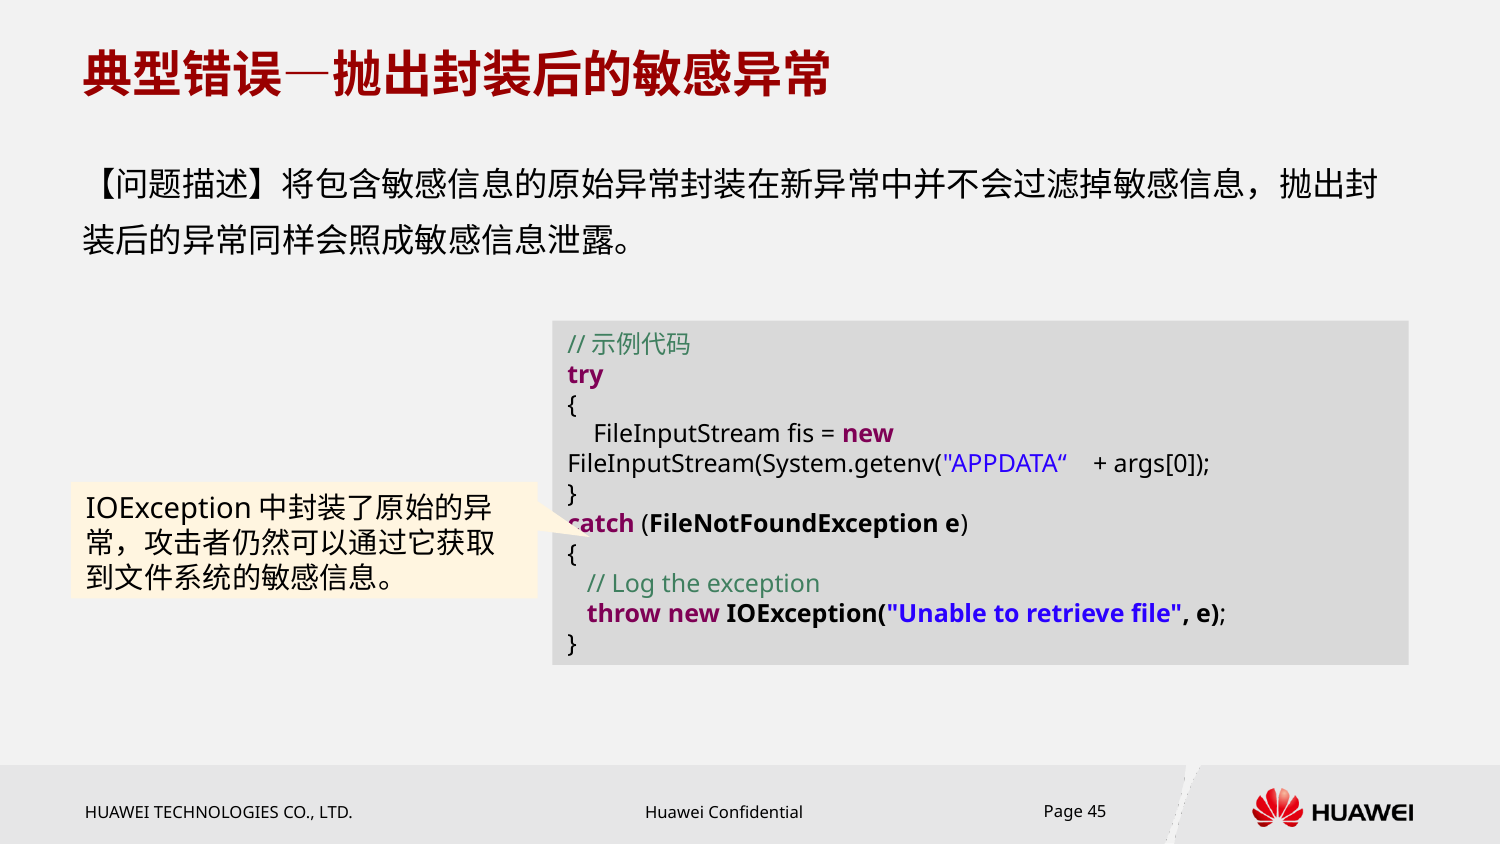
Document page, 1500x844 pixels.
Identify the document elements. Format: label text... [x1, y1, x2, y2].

text_box IOException中封装了原始的异常，攻击者仍然可以通过它获取到文件系统的敏感信息。 [70, 481, 590, 599]
text_box //示例代码 try { FileInputStream fis = new FileInputStream(System.getenv("APPDATA“ + args[0]); } catch (FileNotFoundException e) { // Log the exception throw new IOException("Unable to retrieve file", e); } [552, 320, 1409, 665]
text_box 【问题描述】将包含敏感信息的原始异常封装在新异常中并不会过滤掉敏感信息，抛出封装后的异常同样会照成敏感信息泄露。 [69, 140, 1414, 266]
title 典型错误—抛出封装后的敏感异常 [70, 0, 1395, 140]
picture [0, 765, 1500, 844]
